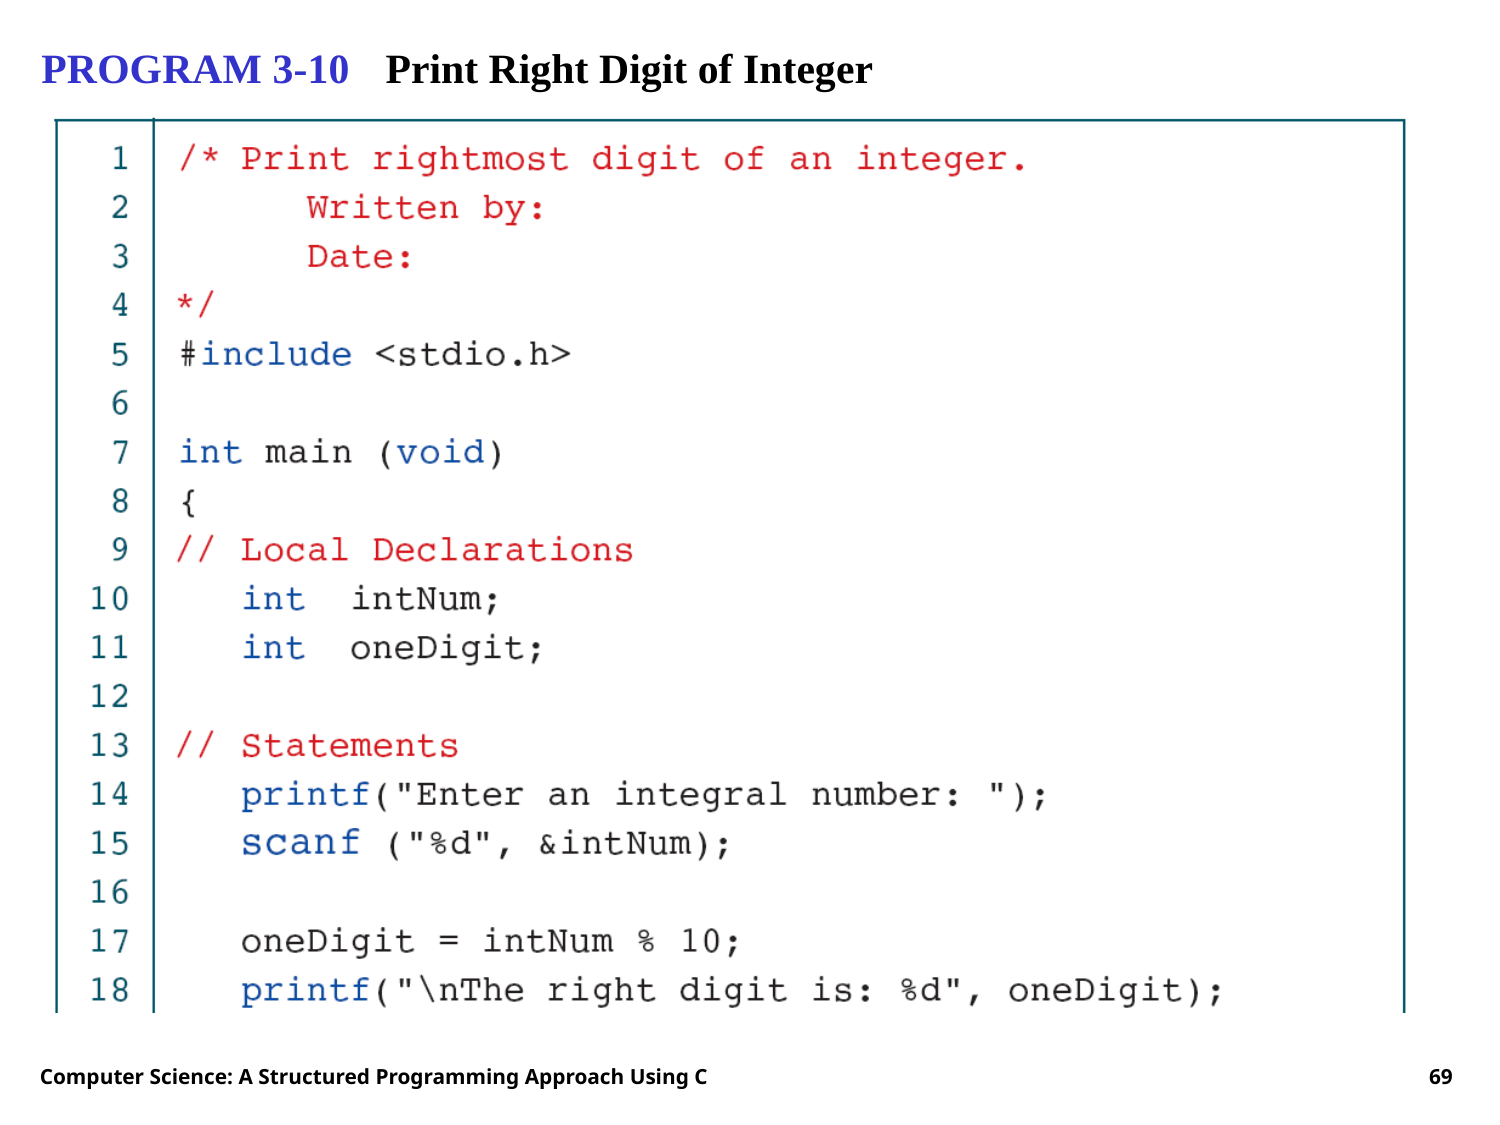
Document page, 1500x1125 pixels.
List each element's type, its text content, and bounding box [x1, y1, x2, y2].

slide_number 69 [1154, 1023, 1468, 1100]
picture [47, 113, 1413, 1013]
footer Computer Science: A Structured Programming Approach Using C [24, 1023, 876, 1100]
picture [58, 122, 152, 1013]
text_box Print Right Digit of Integer [370, 34, 889, 100]
text_box PROGRAM 3-10 [26, 34, 365, 100]
picture [155, 122, 1403, 1013]
